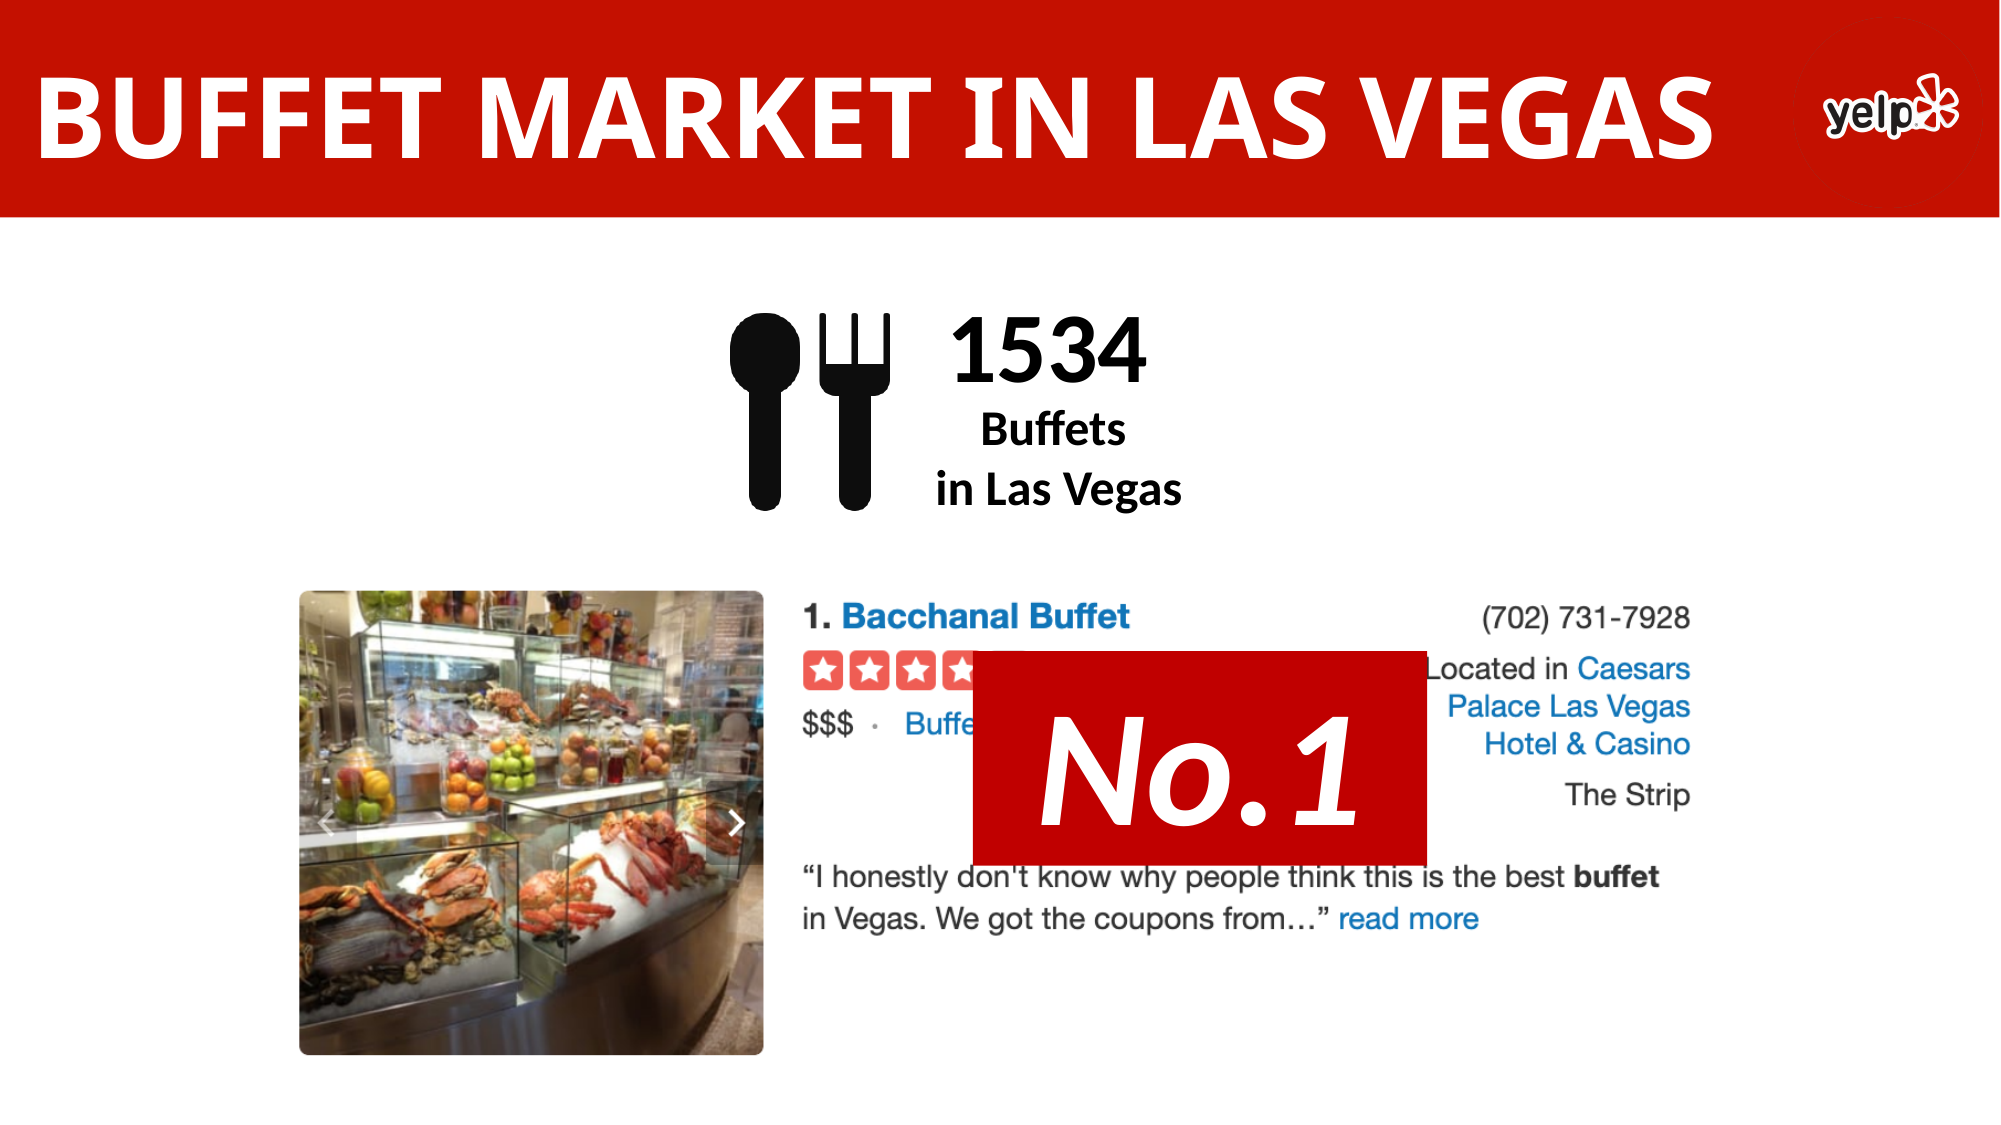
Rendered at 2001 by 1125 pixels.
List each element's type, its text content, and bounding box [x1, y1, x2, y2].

text_box Buffets in Las Vegas [918, 388, 1200, 524]
picture [1792, 17, 1983, 208]
text_box 1534 [931, 275, 1308, 410]
text_box [0, 0, 2000, 218]
title BUFFET MARKET IN LAS VEGAS [16, 13, 1742, 231]
picture [264, 562, 1736, 1095]
picture [706, 309, 912, 514]
